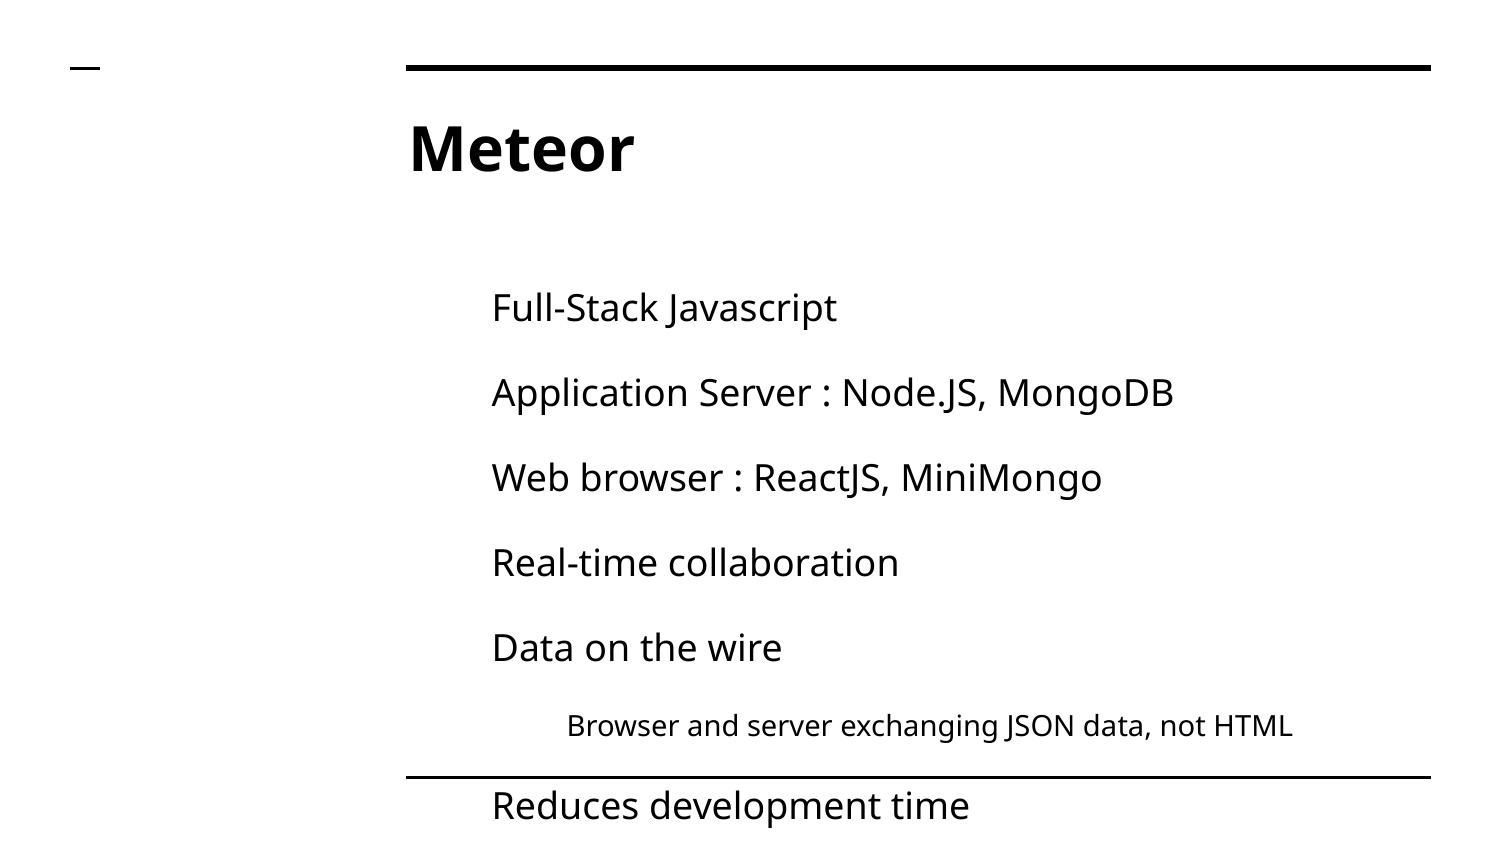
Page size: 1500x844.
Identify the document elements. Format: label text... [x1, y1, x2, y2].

list Full-Stack Javascript Application Server : Node.JS, MongoDB Web browser : ReactJS, MiniMongo Real-time collaboration Data on the wire Browser and server exchanging JSON data, not HTML Reduces development time Great for agile, start-up environment! [439, 261, 1477, 755]
title Meteor [393, 94, 1431, 199]
